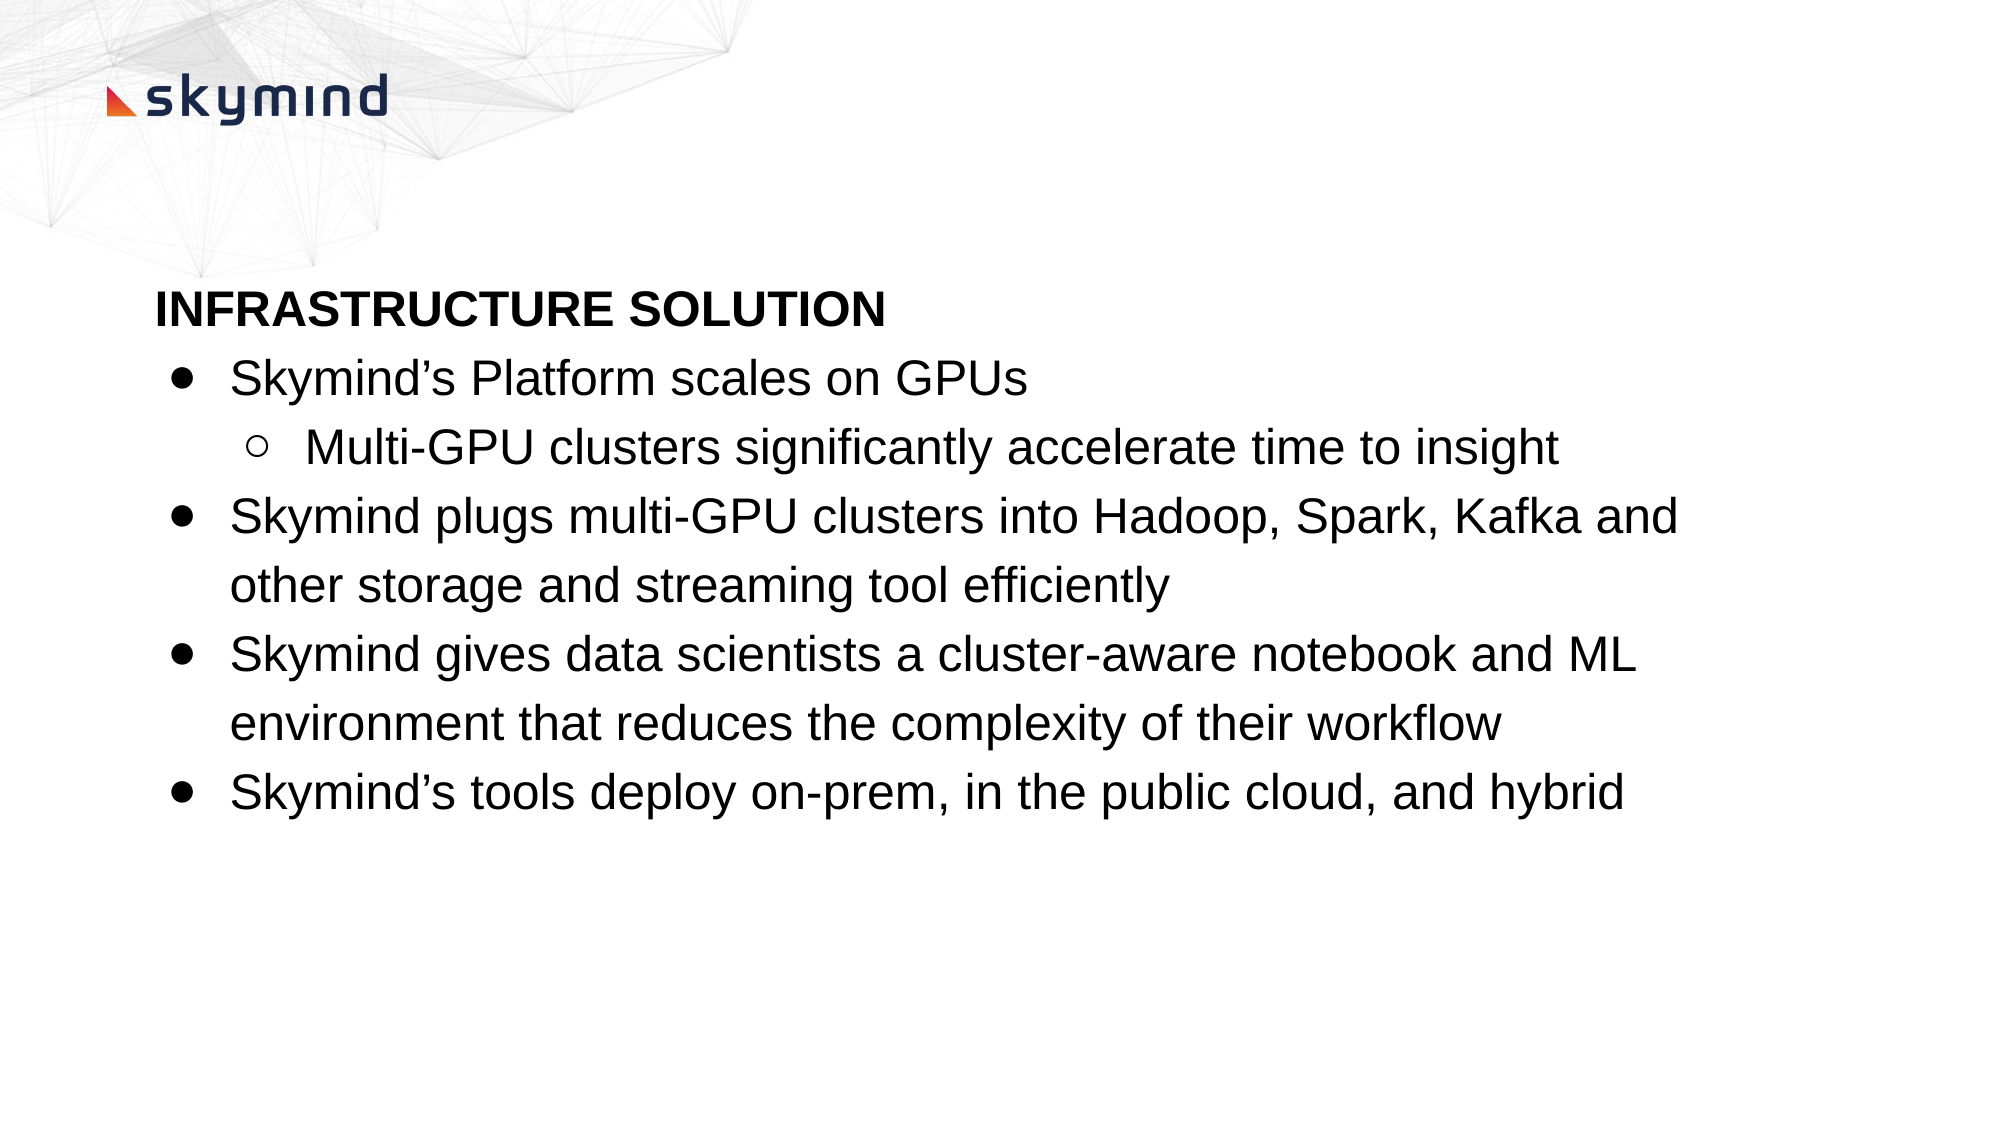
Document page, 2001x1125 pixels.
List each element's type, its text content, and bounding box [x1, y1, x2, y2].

text_box INFRASTRUCTURE SOLUTION Skymind’s Platform scales on GPUs Multi-GPU clusters significantly accelerate time to insight Skymind plugs multi-GPU clusters into Hadoop, Spark, Kafka and other storage and streaming tool efficiently Skymind gives data scientists a cluster-aware notebook and ML environment that reduces the complexity of their workflow Skymind’s tools deploy on-prem, in the public cloud, and hybrid [142, 261, 1758, 687]
picture [0, 0, 1457, 1125]
